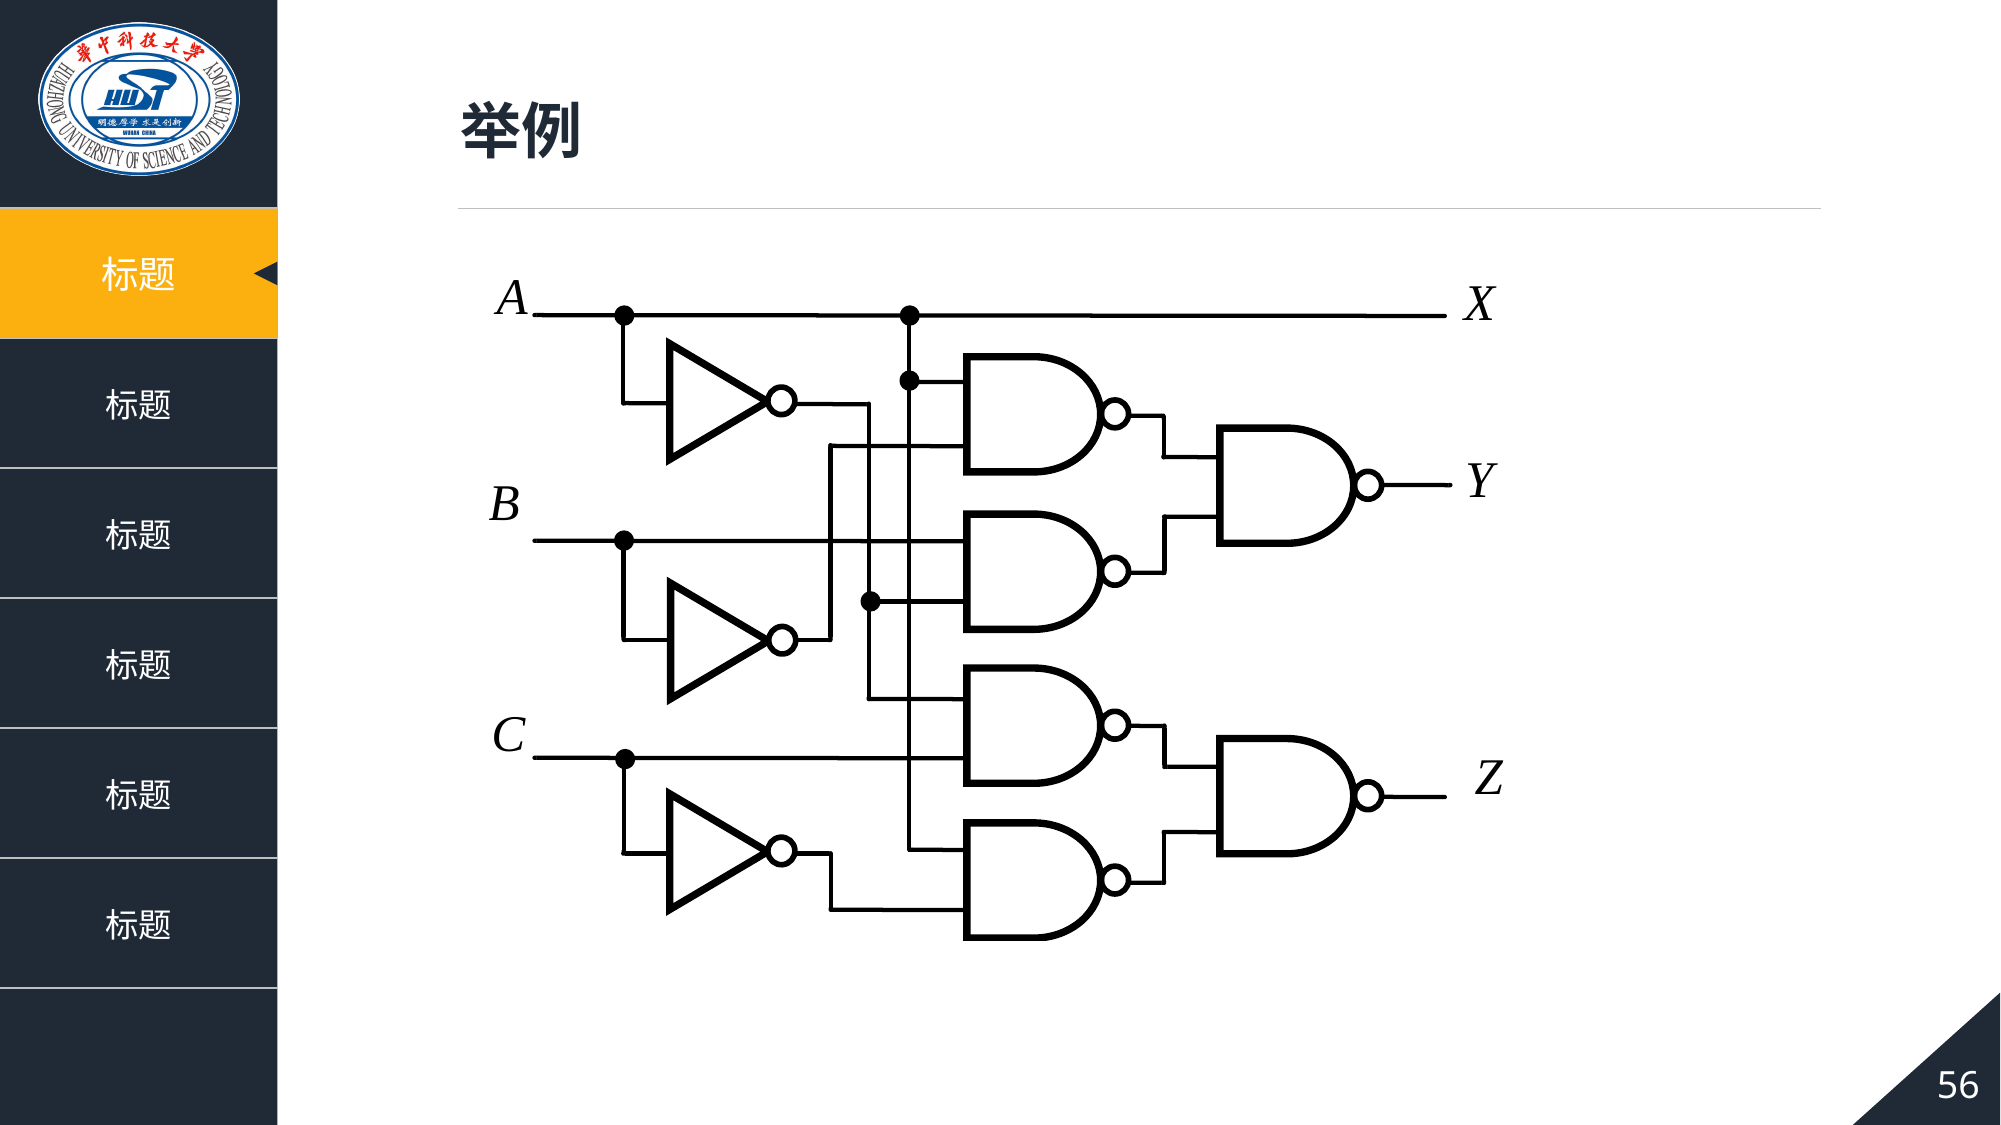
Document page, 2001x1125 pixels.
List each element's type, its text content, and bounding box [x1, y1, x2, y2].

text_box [477, 245, 1523, 941]
text_box 举例 [445, 84, 598, 173]
picture [38, 22, 240, 176]
